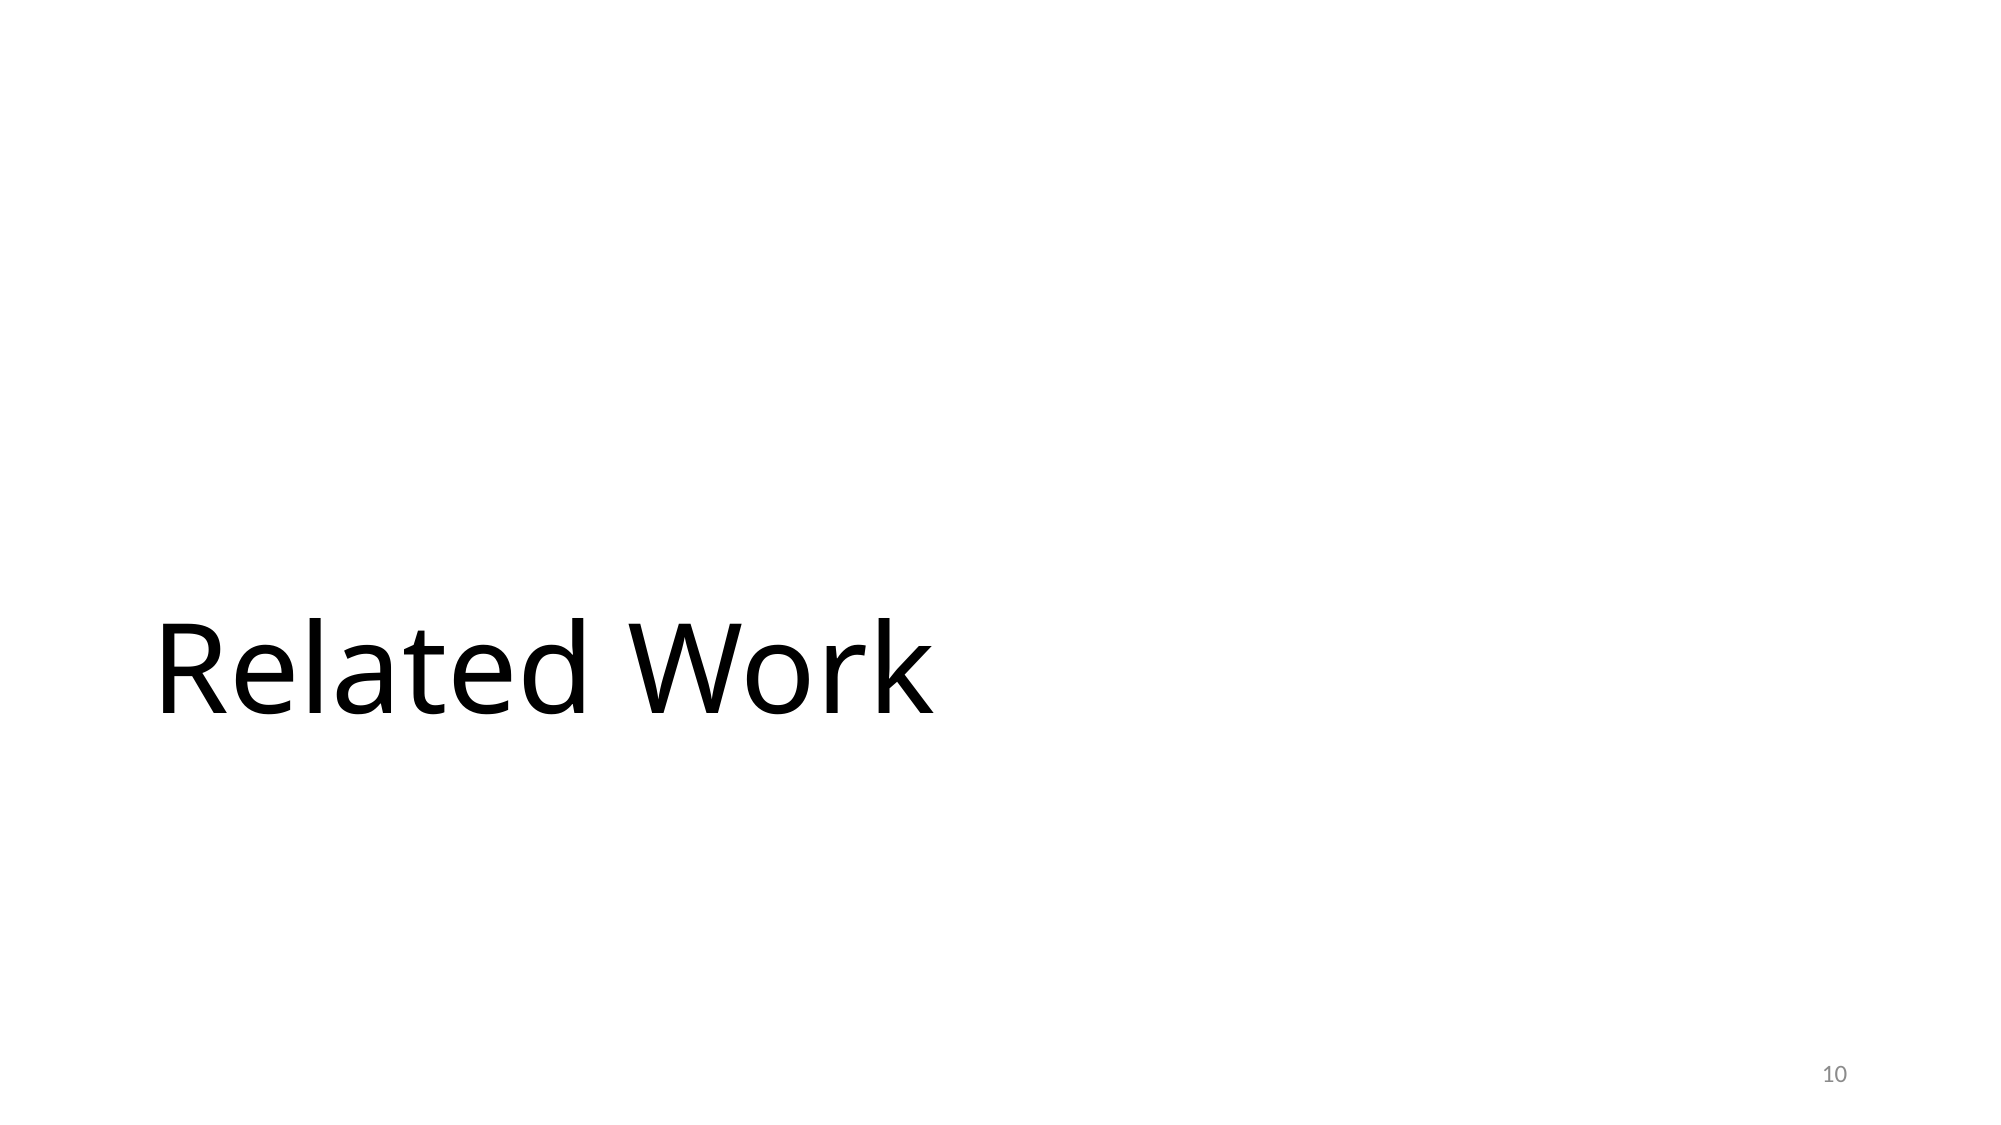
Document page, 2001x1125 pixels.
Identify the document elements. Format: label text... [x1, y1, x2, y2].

slide_number 10 [1412, 1042, 1863, 1103]
title Related Work [136, 280, 1862, 749]
